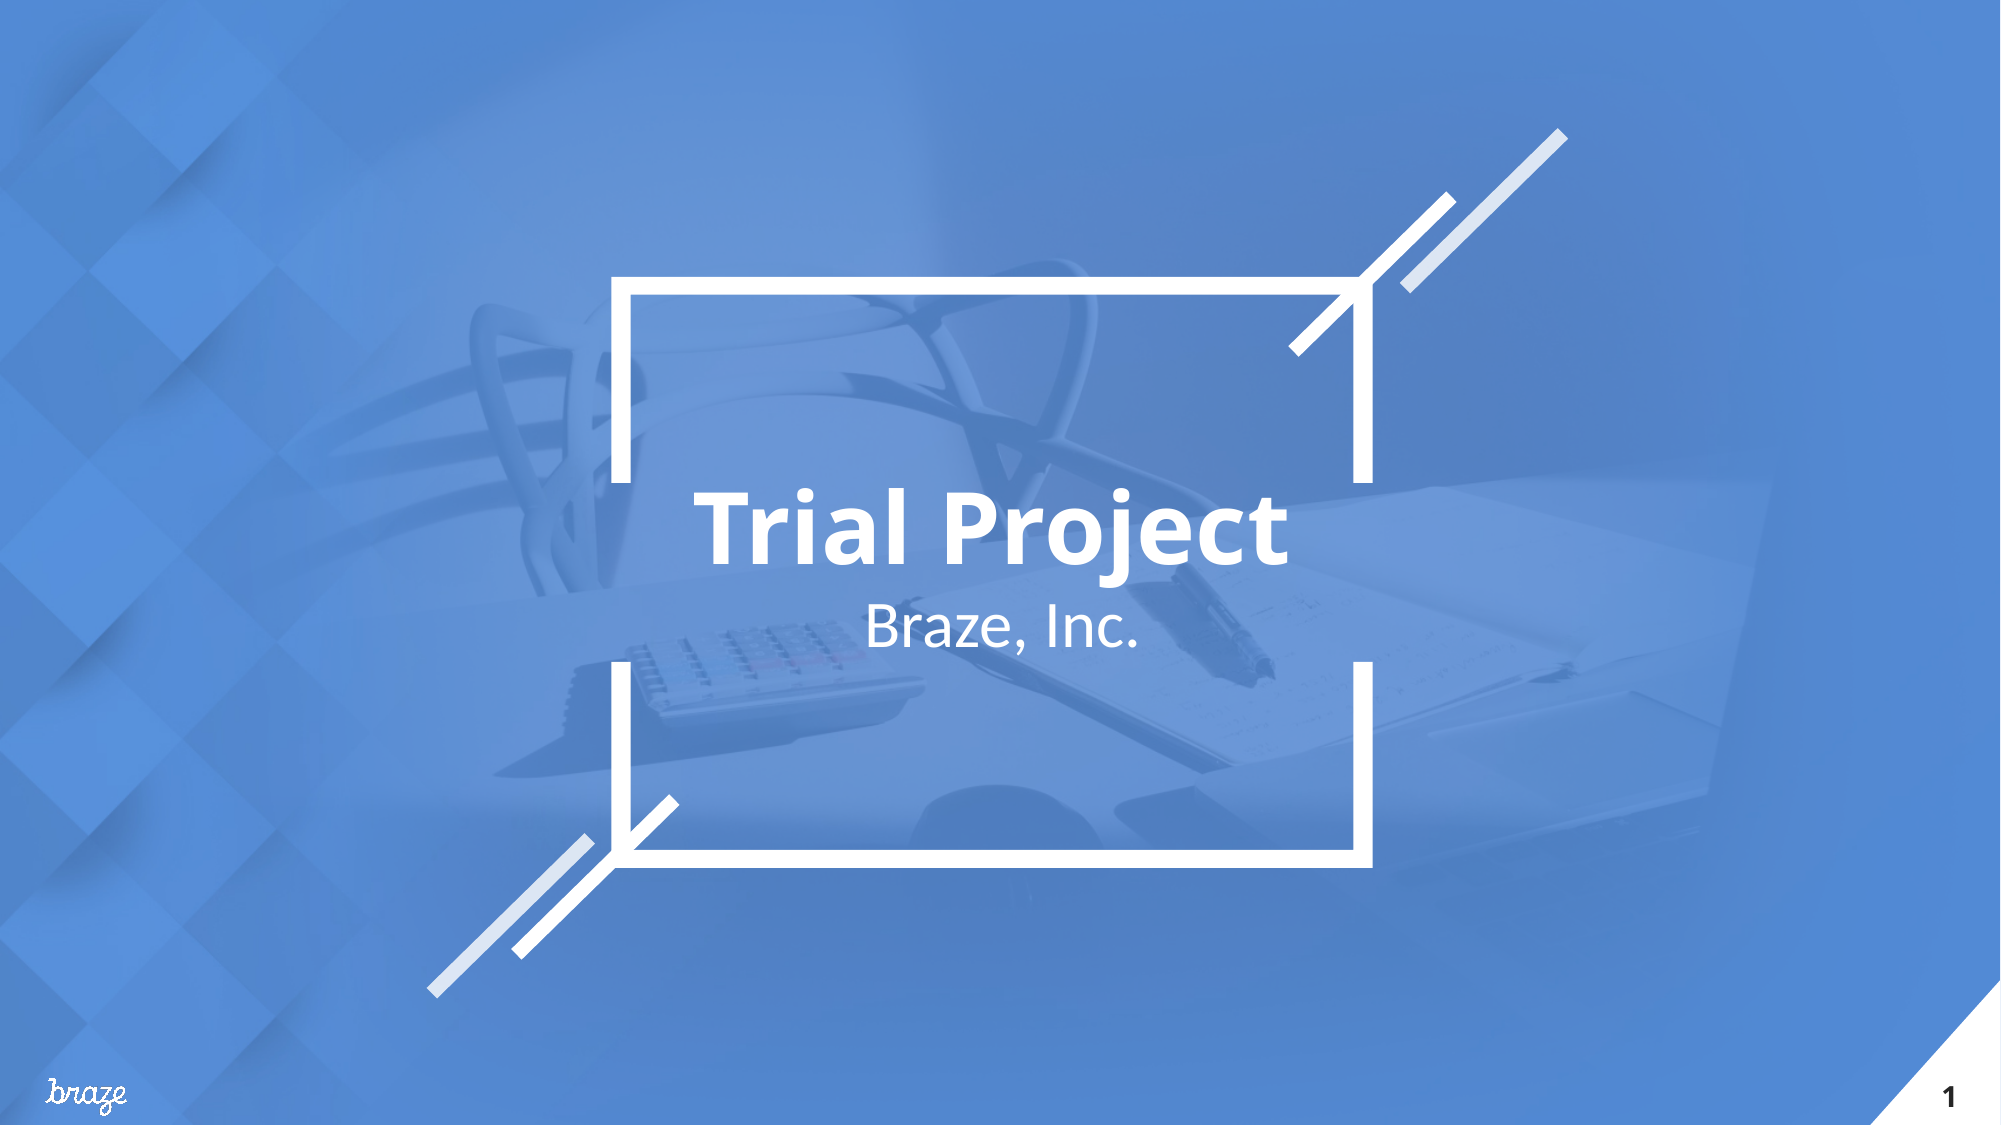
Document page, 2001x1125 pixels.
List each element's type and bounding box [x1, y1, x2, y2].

picture [0, 0, 2001, 1125]
text_box [400, 203, 1595, 924]
text_box [1996, 978, 2000, 1125]
